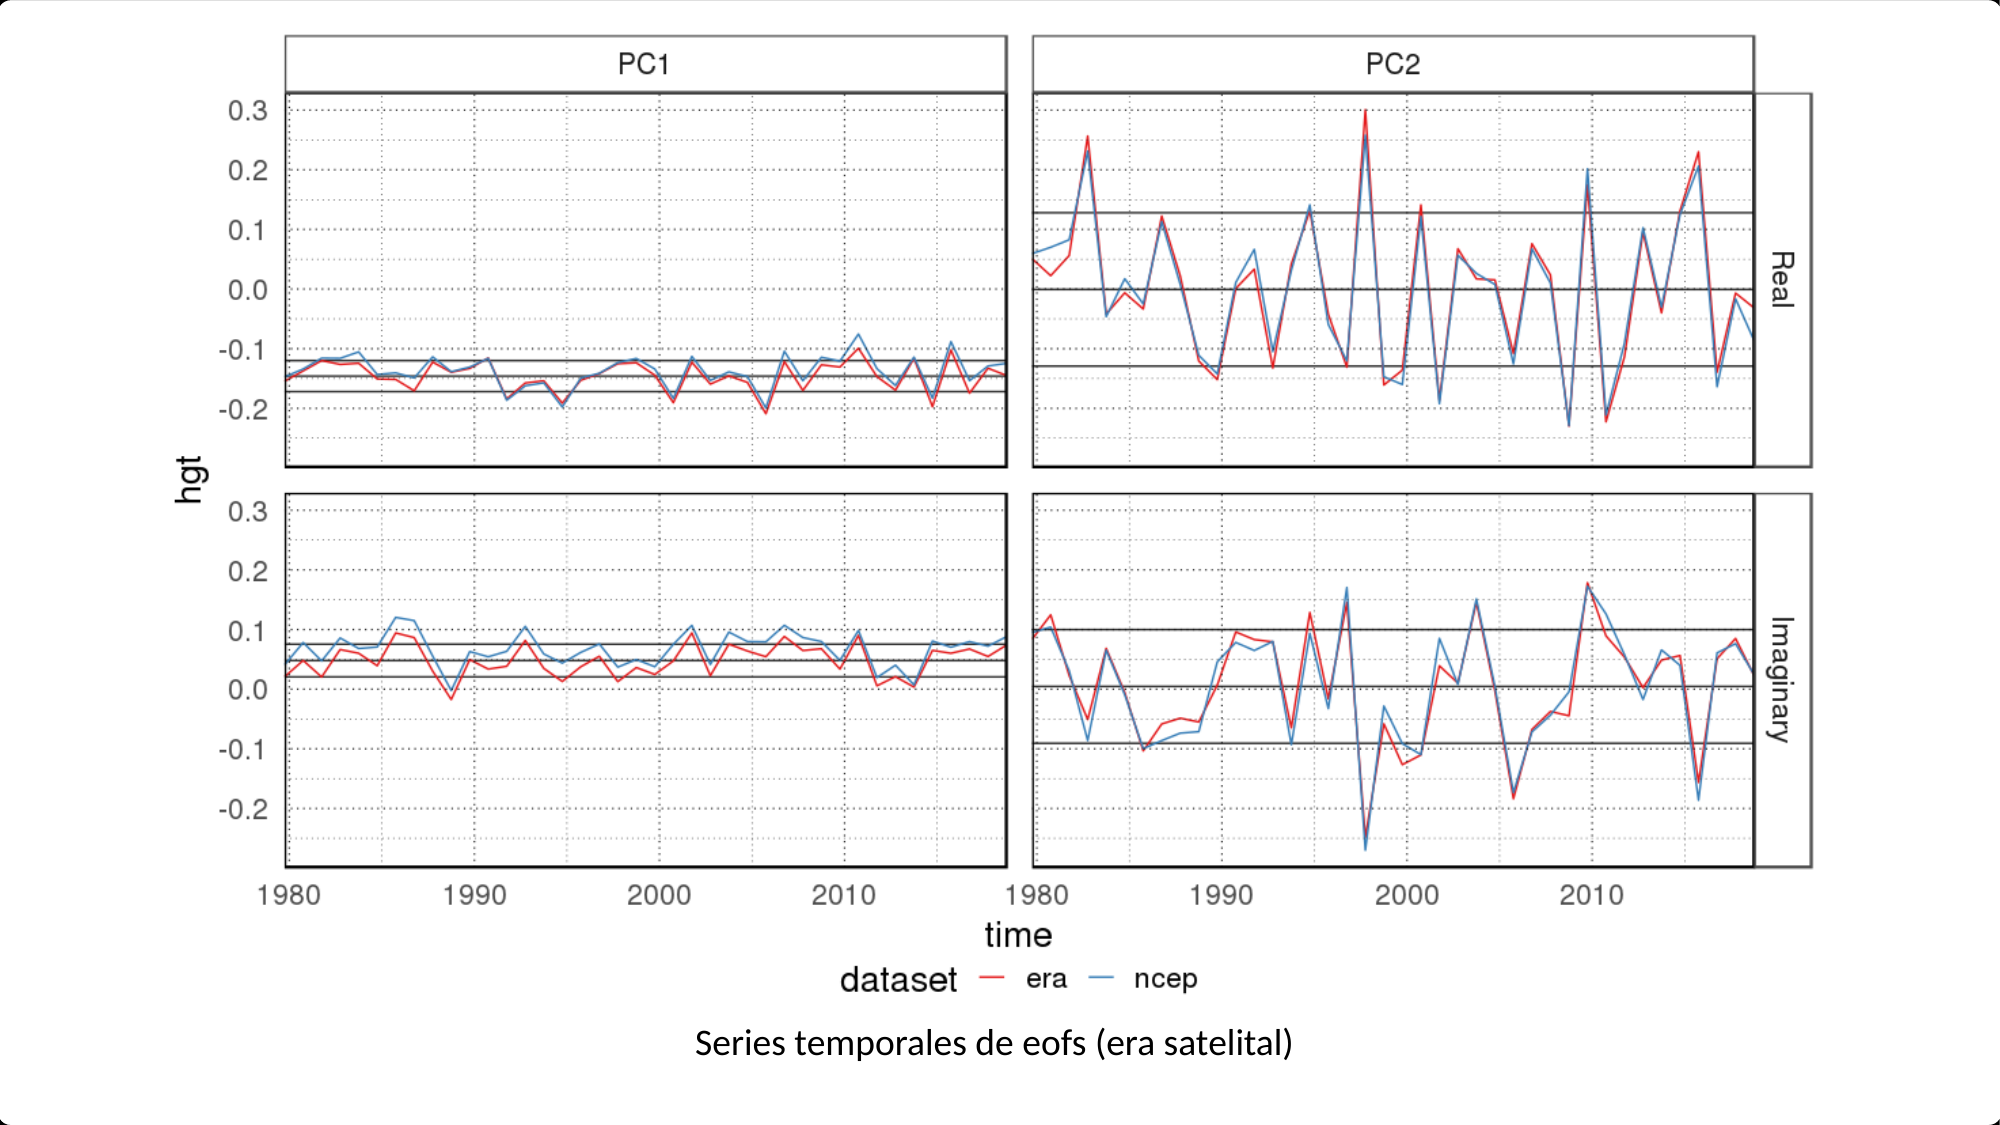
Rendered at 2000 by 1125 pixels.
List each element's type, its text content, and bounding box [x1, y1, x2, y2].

text_box Series temporales de eofs (era satelital) [29, 1010, 1961, 1094]
picture [160, 20, 1827, 1011]
